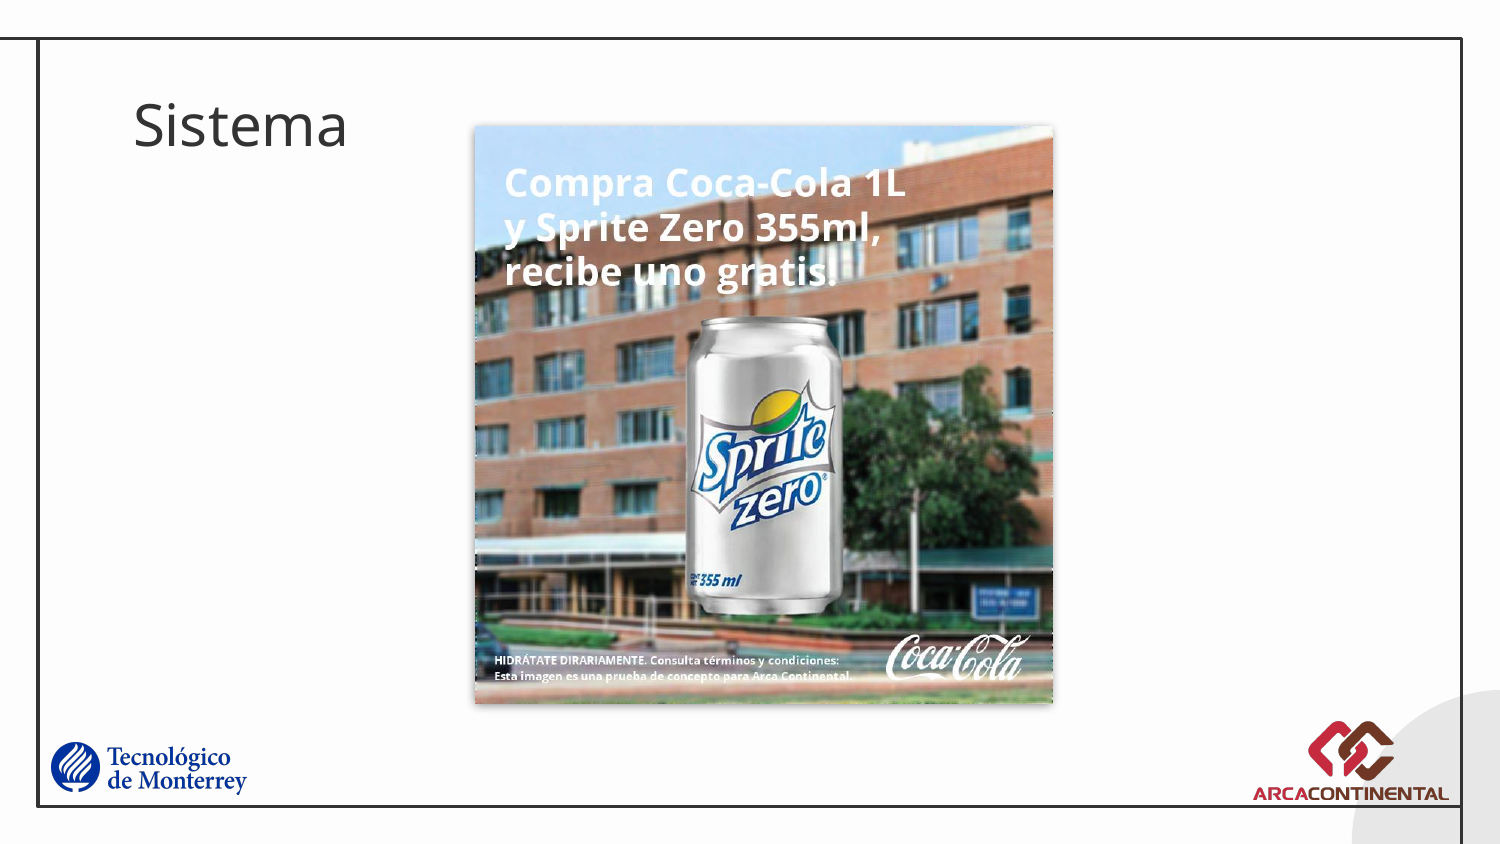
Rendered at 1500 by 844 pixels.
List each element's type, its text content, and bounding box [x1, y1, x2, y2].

picture [1253, 694, 1450, 826]
picture [50, 742, 247, 795]
title Sistema [118, 72, 1382, 167]
picture [475, 126, 1053, 704]
